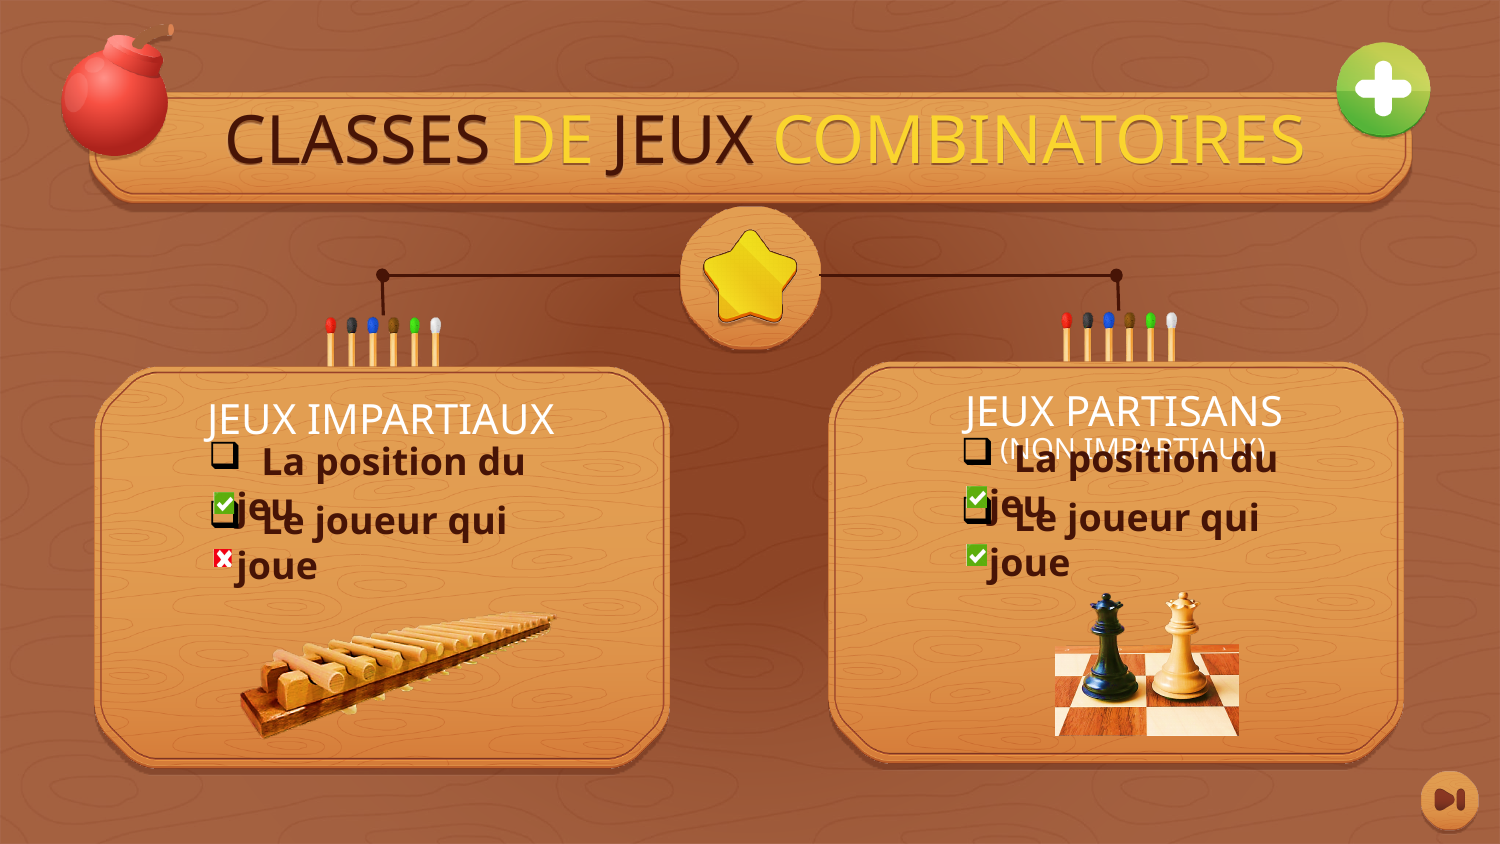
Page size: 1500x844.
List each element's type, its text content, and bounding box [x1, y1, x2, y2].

picture [53, 16, 1433, 769]
title CLASSES DE JEUX COMBINATOIRES [185, 81, 1328, 85]
picture [1418, 768, 1480, 832]
